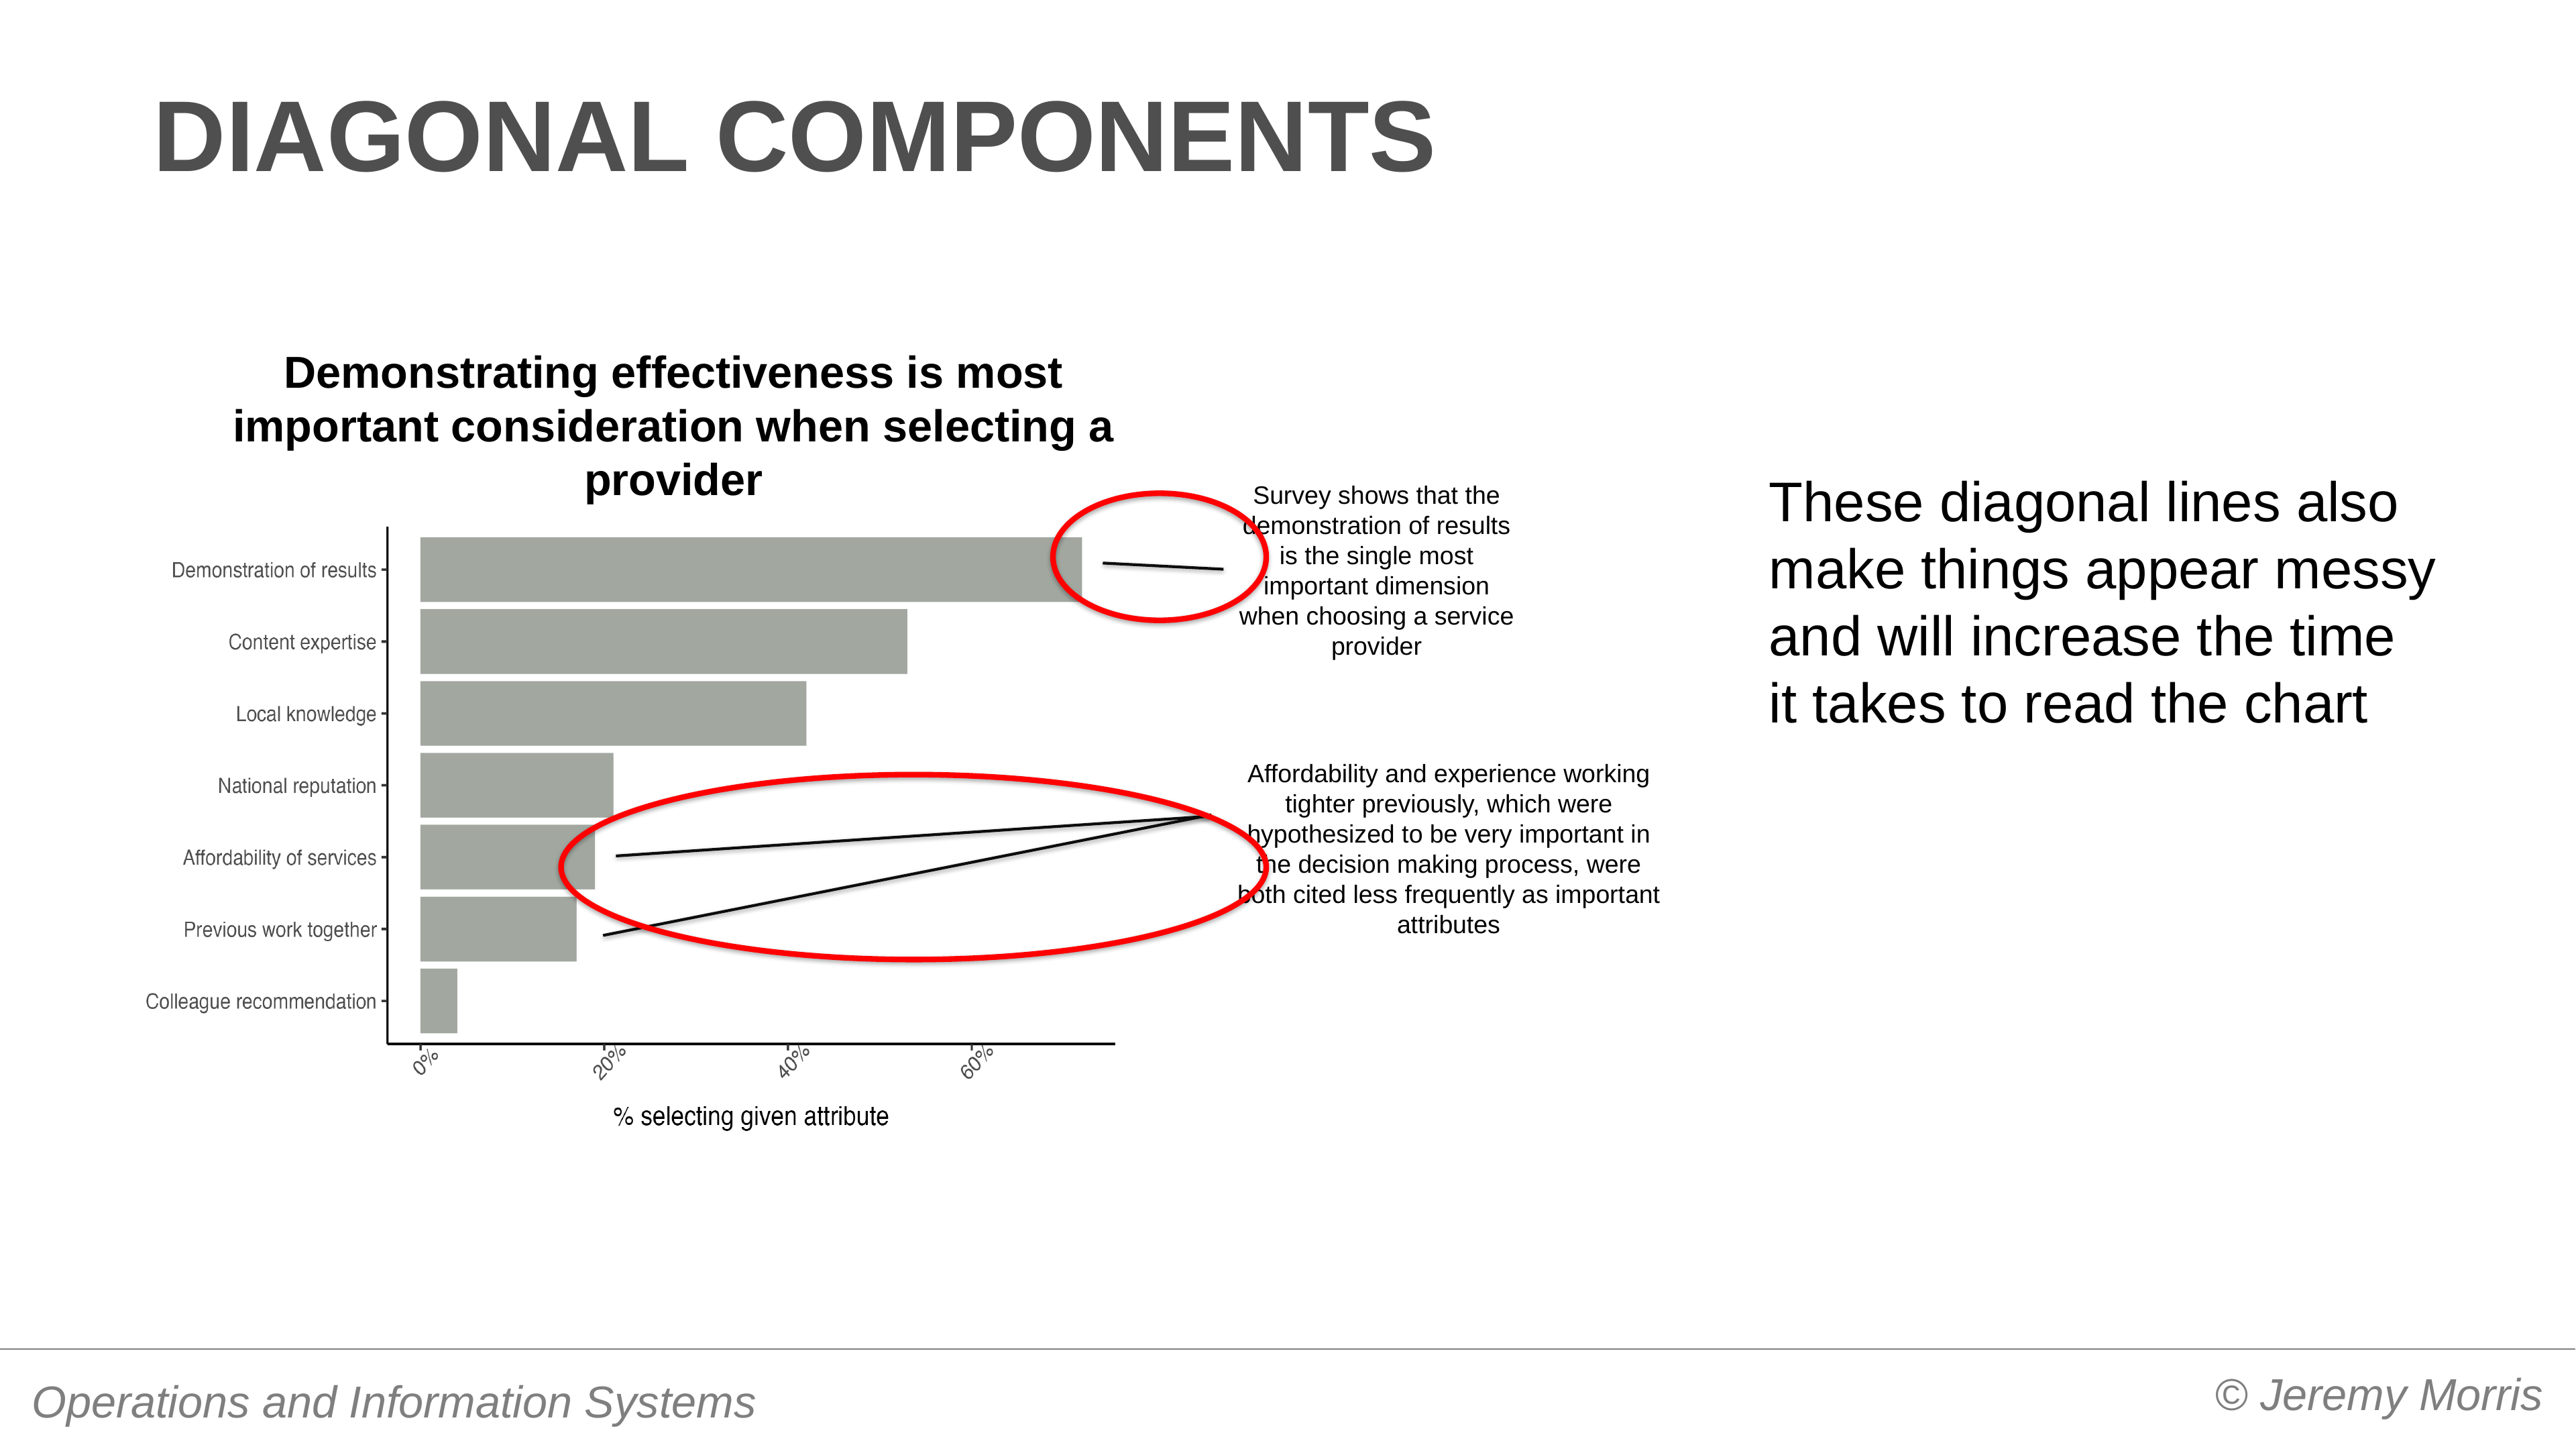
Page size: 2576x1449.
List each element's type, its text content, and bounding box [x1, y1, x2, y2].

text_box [105, 338, 1674, 1144]
title Diagonal components [128, 53, 2447, 204]
text_box These diagonal lines also make things appear messy and will increase the time it takes to read the chart [1759, 461, 2447, 739]
